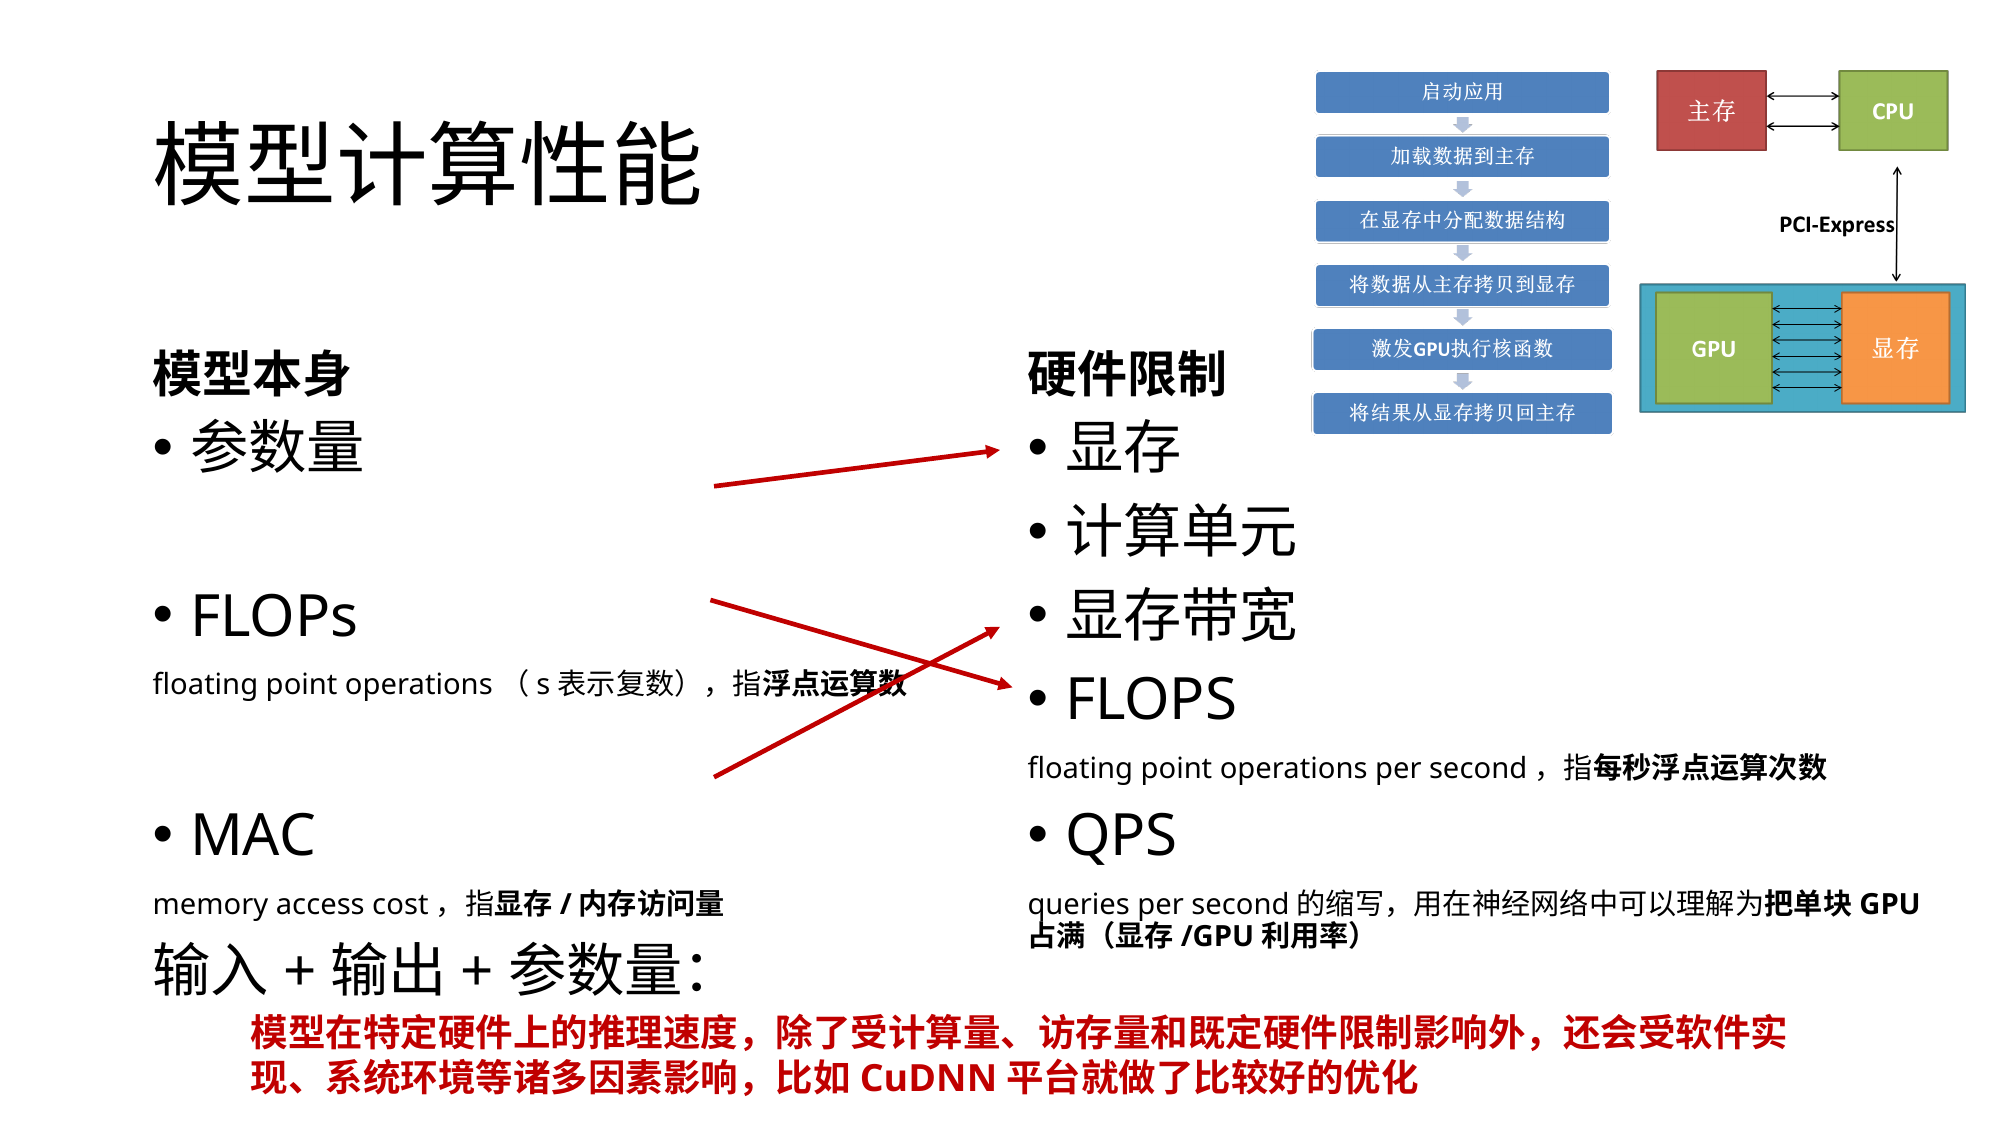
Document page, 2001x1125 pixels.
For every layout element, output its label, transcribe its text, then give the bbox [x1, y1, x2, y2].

list 硬件限制 [1012, 275, 1300, 410]
title 模型计算性能 [137, 59, 1863, 278]
list 显存 计算单元 显存带宽 FLOPS floating point operations per second，指每秒浮点运算次数 QPS queries per second的缩写，用在神经网络中可以理解为把单块GPU占满（显存/GPU利用率） [1012, 410, 1954, 1125]
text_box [710, 599, 1013, 688]
picture [1300, 70, 1966, 439]
text_box 模型在特定硬件上的推理速度，除了受计算量、访存量和既定硬件限制影响外，还会受软件实现、系统环境等诸多因素影响，比如CuDNN平台就做了比较好的优化 [236, 1001, 1824, 1106]
list 模型本身 [137, 275, 984, 411]
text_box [714, 449, 1000, 487]
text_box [714, 626, 1000, 778]
